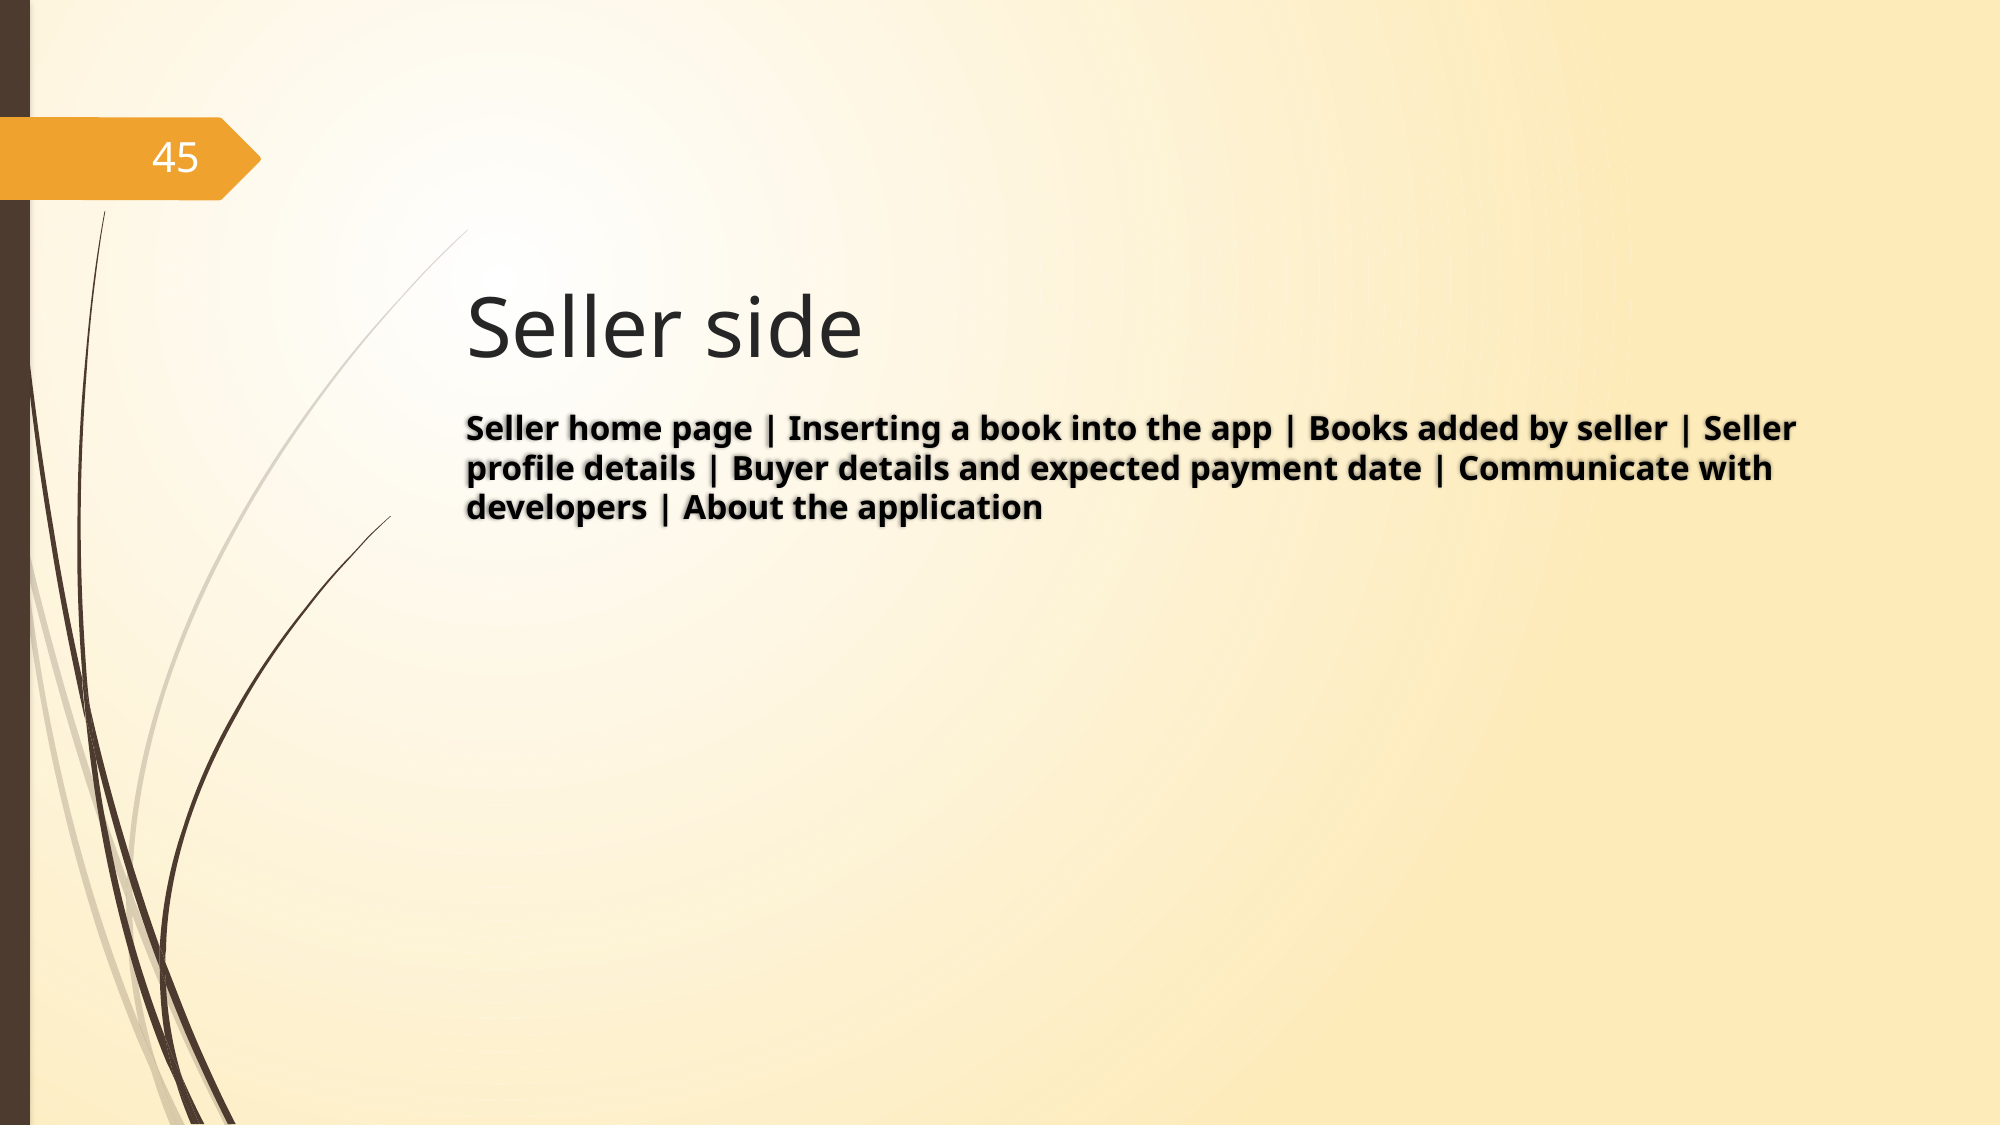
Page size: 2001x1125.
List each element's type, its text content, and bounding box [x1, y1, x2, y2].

title Seller side [451, 266, 1907, 400]
text_box Seller home page | Inserting a book into the app | Books added by seller | Seller profile details | Buyer details and expected payment date | Communicate with developers | About the application [451, 399, 1893, 621]
slide_number 45 [87, 129, 216, 190]
